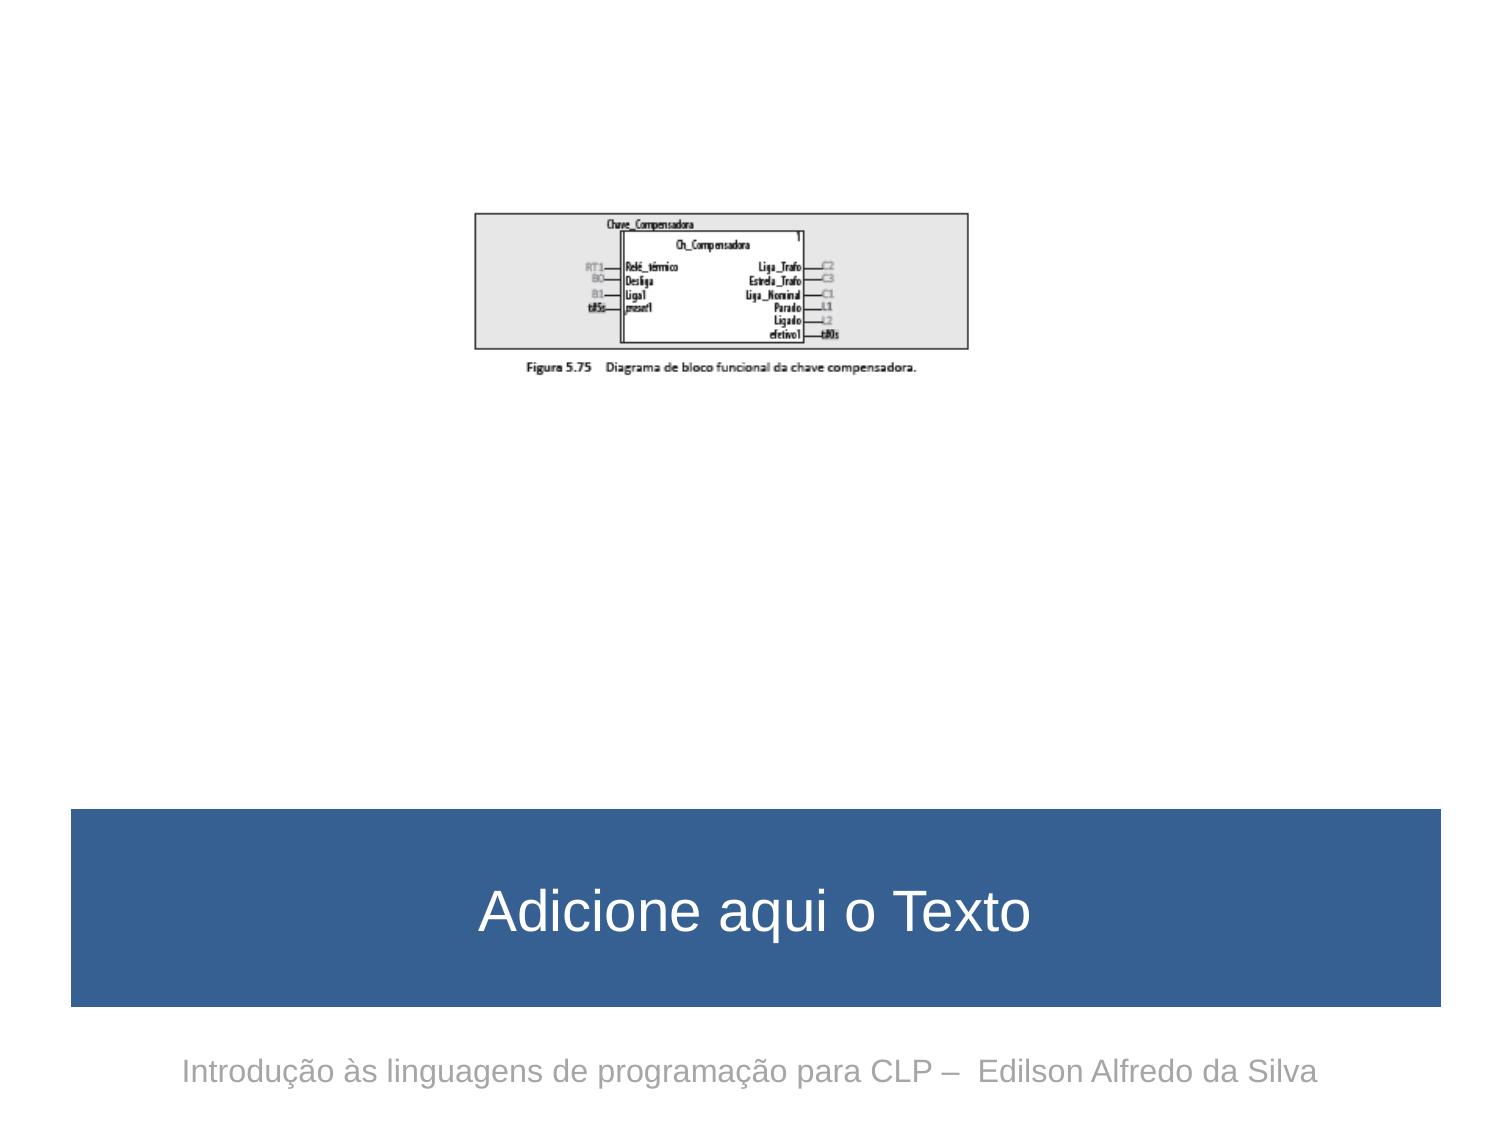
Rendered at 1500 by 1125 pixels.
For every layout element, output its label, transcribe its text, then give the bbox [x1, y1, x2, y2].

text_box Adicione aqui o Texto [70, 808, 1442, 1008]
footer Introdução às linguagens de programação para CLP – Edilson Alfredo da Silva [0, 1042, 1500, 1103]
picture [430, 195, 994, 394]
